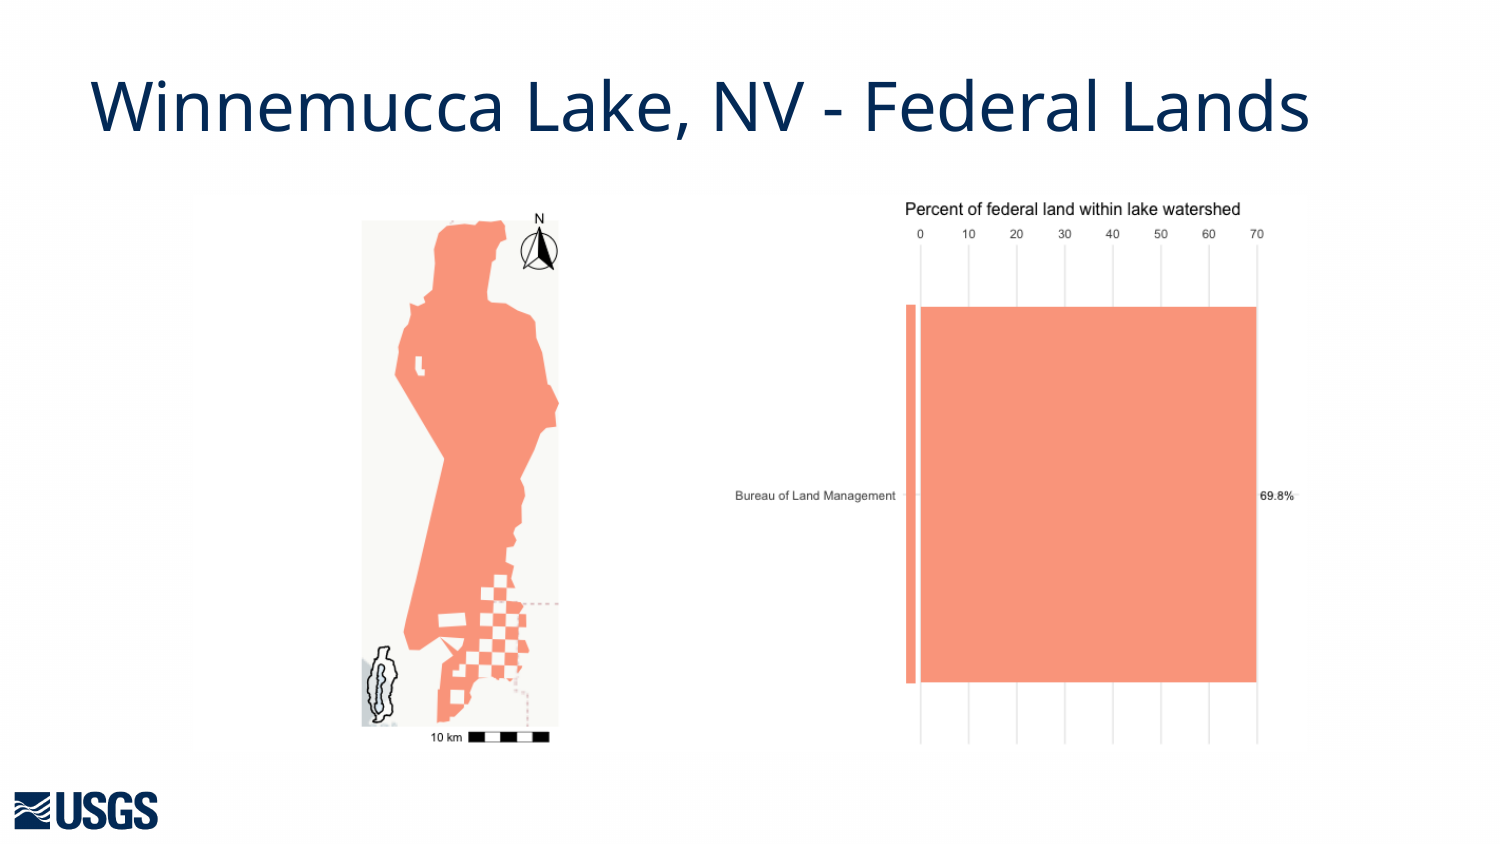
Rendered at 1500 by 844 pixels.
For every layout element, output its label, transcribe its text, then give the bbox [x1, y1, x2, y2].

picture [0, 0, 1500, 844]
title Winnemucca Lake, NV - Federal Lands [75, 33, 1425, 175]
